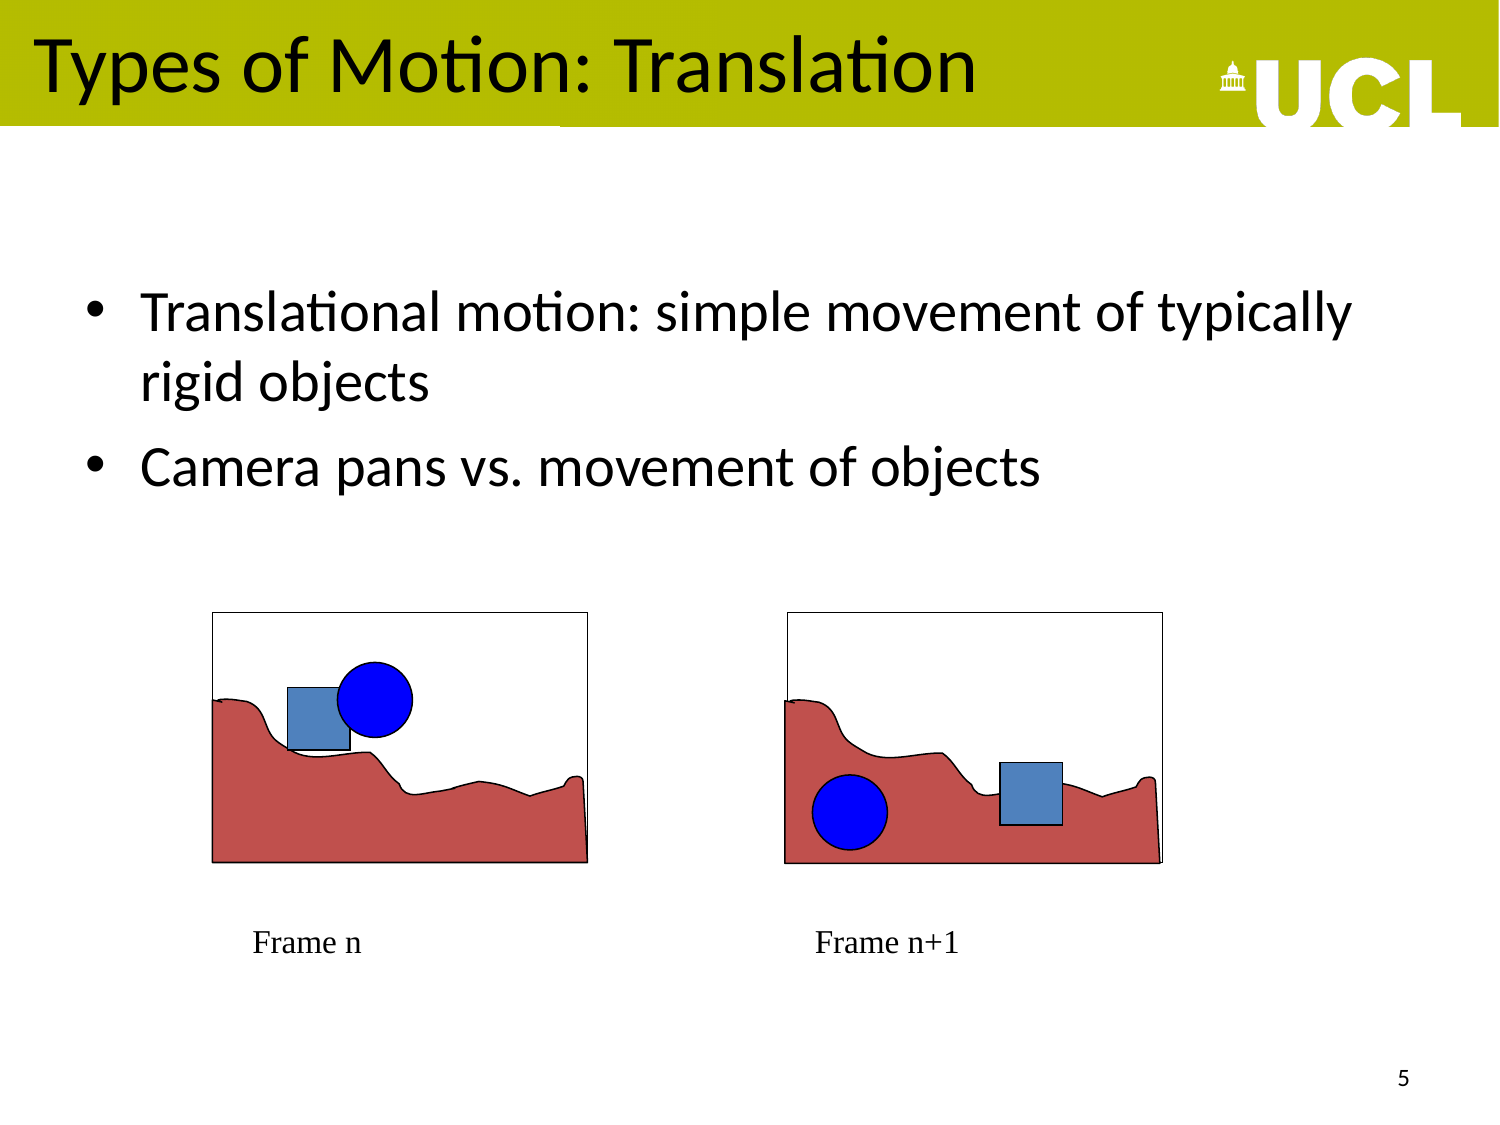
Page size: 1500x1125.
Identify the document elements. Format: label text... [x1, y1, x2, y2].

list Translational motion: simple movement of typically rigid objects Camera pans vs. movement of objects [74, 261, 1426, 1006]
slide_number 5 [1074, 1024, 1425, 1100]
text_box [774, 612, 1163, 972]
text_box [202, 612, 588, 972]
title Types of Motion: Translation [22, 0, 1374, 121]
picture [0, 0, 1499, 127]
